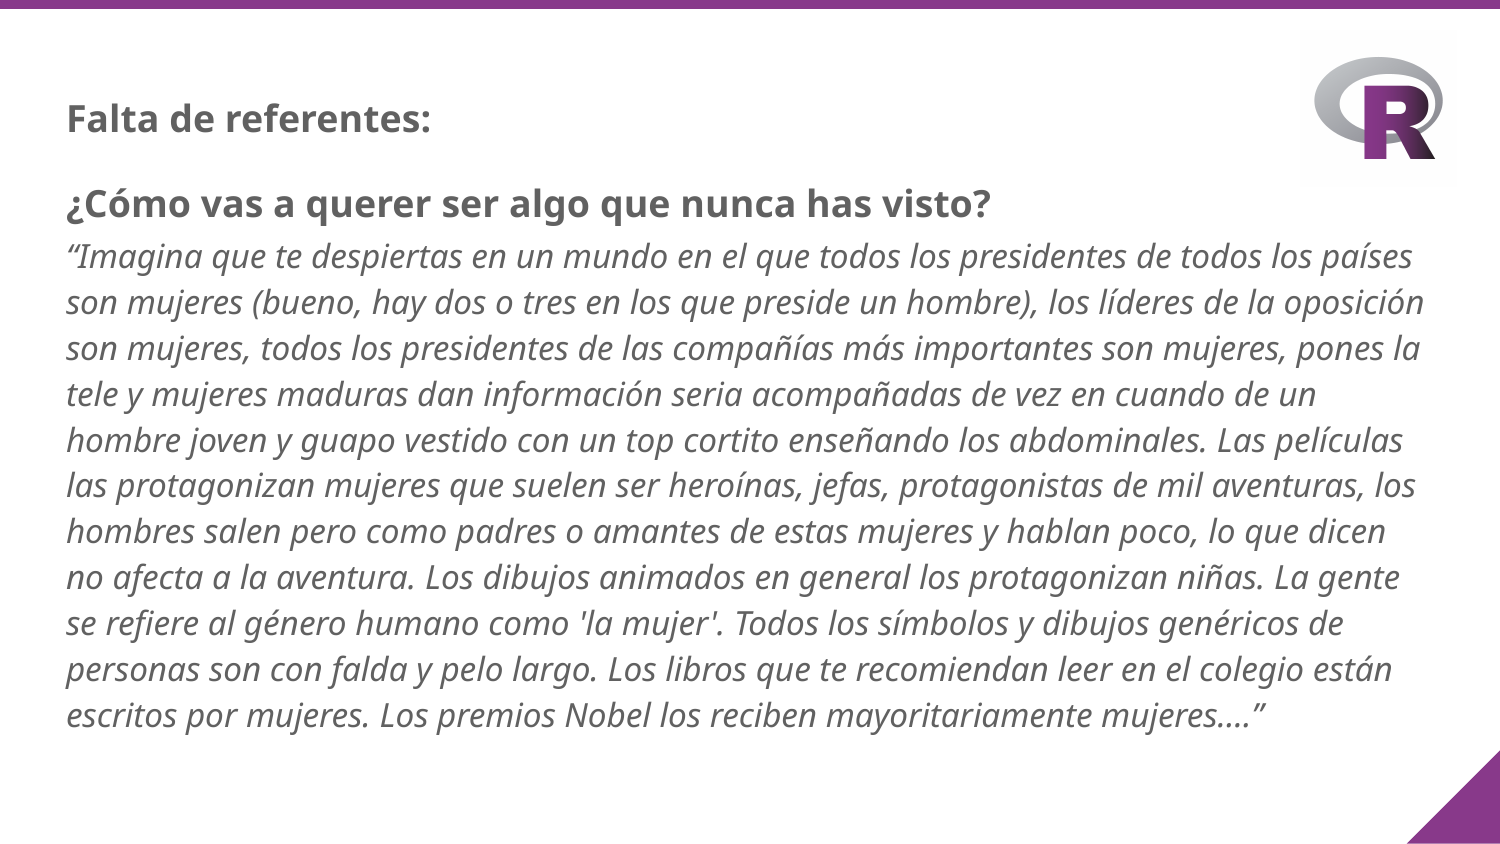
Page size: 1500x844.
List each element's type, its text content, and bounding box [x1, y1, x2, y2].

picture [1300, 30, 1457, 187]
text_box Falta de referentes: ¿Cómo vas a querer ser algo que nunca has visto? [51, 72, 1449, 167]
text_box “Imagina que te despiertas en un mundo en el que todos los presidentes de todos los países son mujeres (bueno, hay dos o tres en los que preside un hombre), los líderes de la oposición son mujeres, todos los presidentes de las compañías más importantes son mujeres, pones la tele y mujeres maduras dan información seria acompañadas de vez en cuando de un hombre joven y guapo vestido con un top cortito enseñando los abdominales. Las películas las protagonizan mujeres que suelen ser heroínas, jefas, protagonistas de mil aventuras, los hombres salen pero como padres o amantes de estas mujeres y hablan poco, lo que dicen no afecta a la aventura. Los dibujos animados en general los protagonizan niñas. La gente se refiere al género humano como 'la mujer'. Todos los símbolos y dibujos genéricos de personas son con falda y pelo largo. Los libros que te recomiendan leer en el colegio están escritos por mujeres. Los premios Nobel los reciben mayoritariamente mujeres….” [51, 214, 1449, 775]
